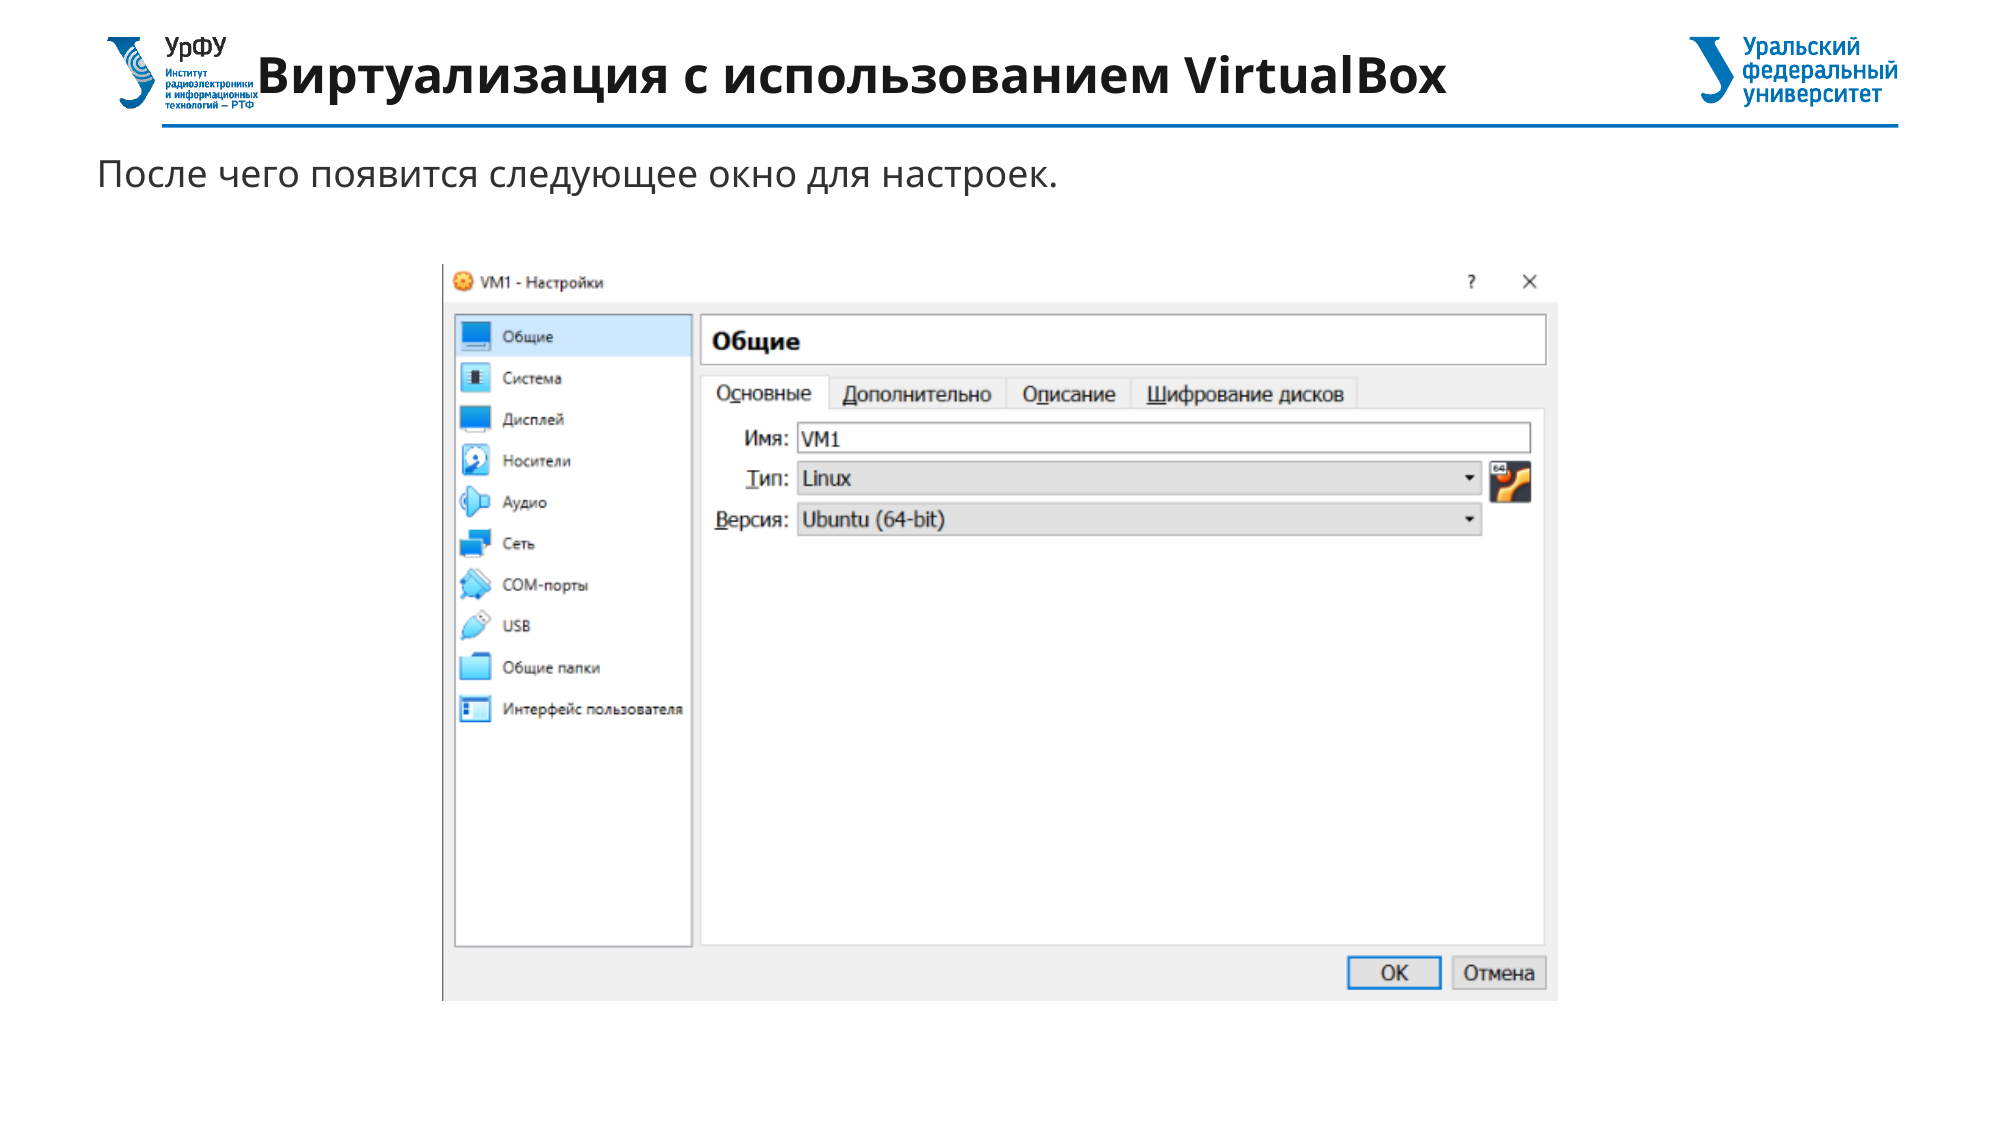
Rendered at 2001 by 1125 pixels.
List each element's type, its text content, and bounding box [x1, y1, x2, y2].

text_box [1687, 35, 1899, 109]
picture [442, 264, 1558, 1001]
picture [107, 37, 258, 109]
text_box После чего появится следующее окно для настроек. [81, 142, 1075, 203]
text_box Виртуализация с использованием VirtualBox [242, 35, 1463, 111]
text_box [161, 123, 1899, 129]
